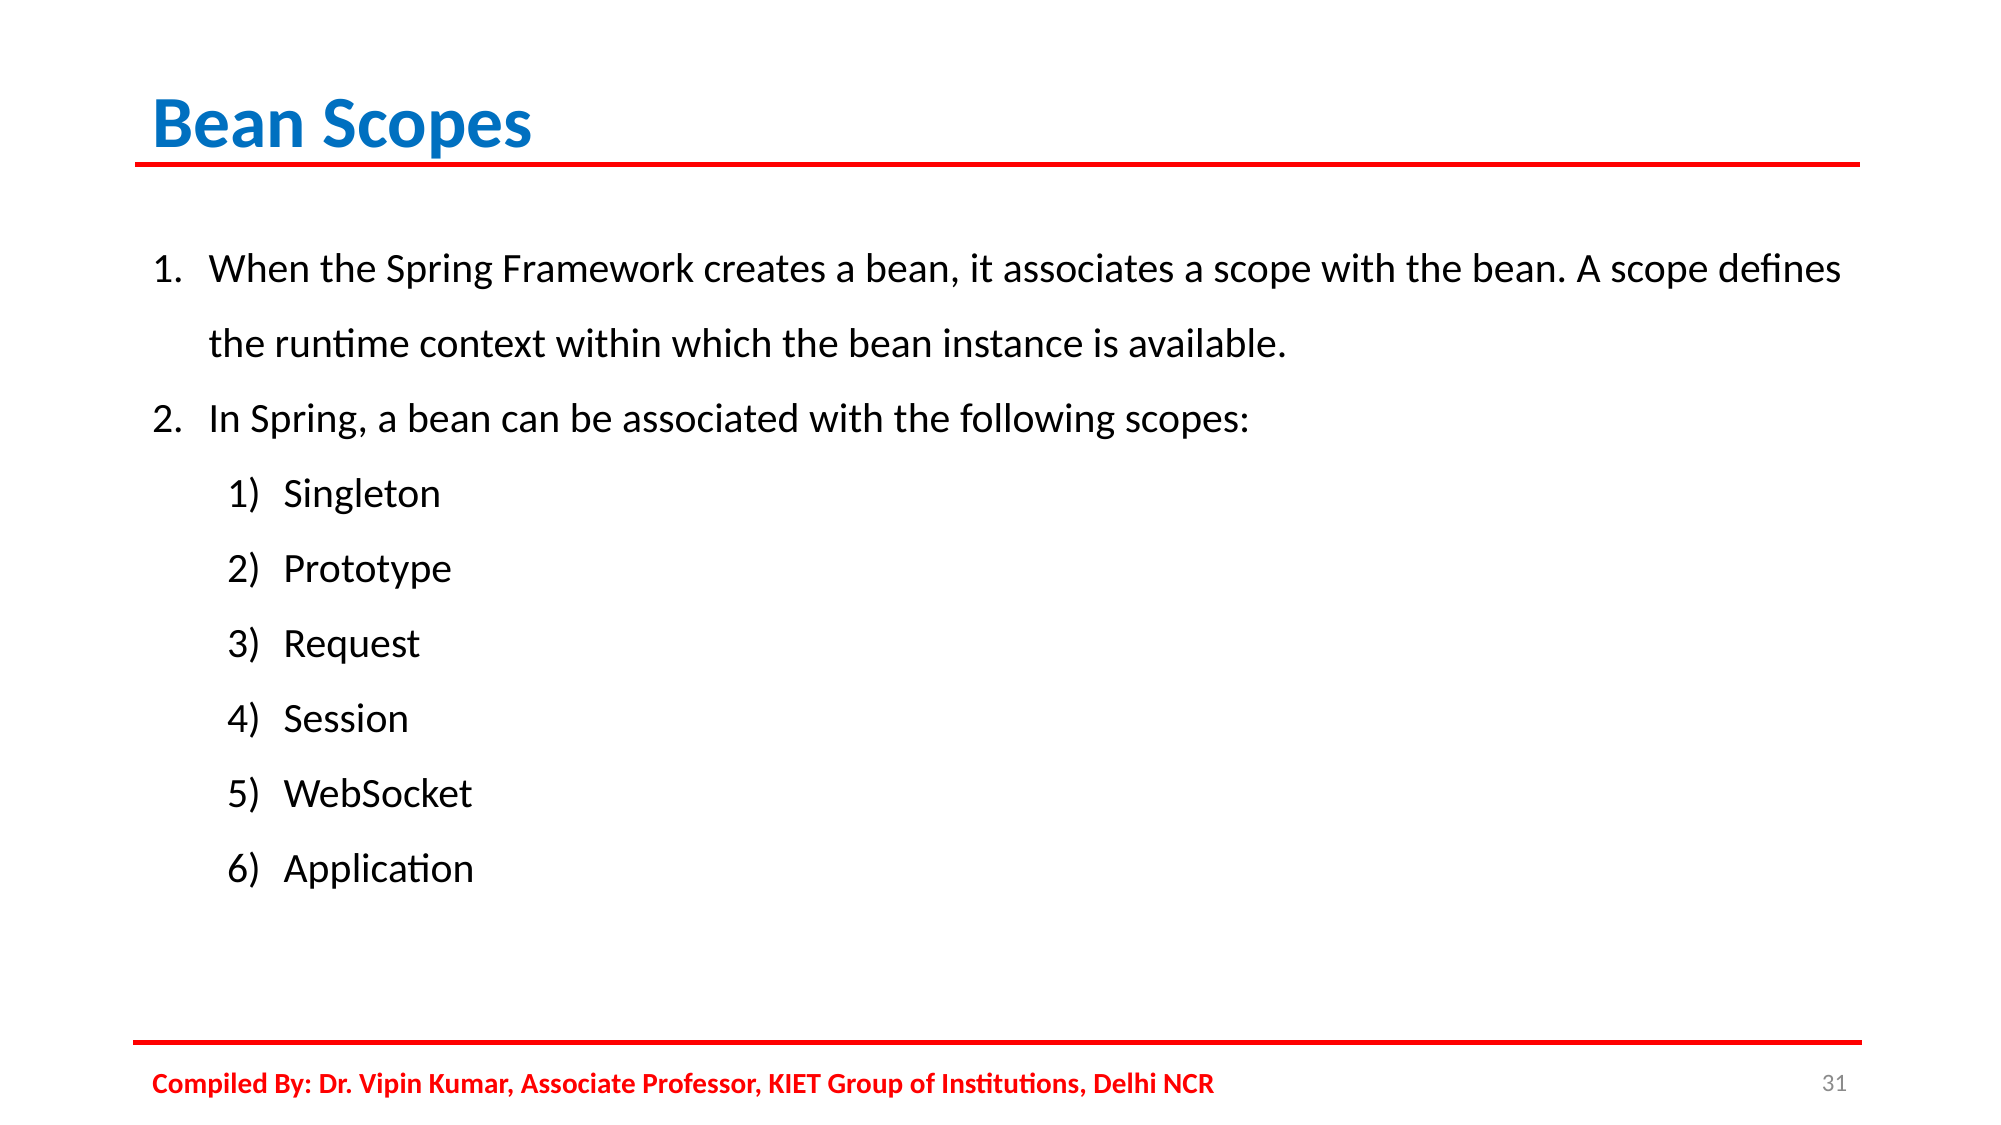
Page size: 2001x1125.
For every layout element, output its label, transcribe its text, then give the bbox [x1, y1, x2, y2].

footer Compiled By: Dr. Vipin Kumar, Associate Professor, KIET Group of Institutions, Delhi NCR [137, 1051, 1658, 1112]
slide_number 31 [1694, 1051, 1863, 1112]
text_box When the Spring Framework creates a bean, it associates a scope with the bean. A scope defines the runtime context within which the bean instance is available. In Spring, a bean can be associated with the following scopes: Singleton Prototype Request Session WebSocket Application [137, 208, 1863, 944]
title Bean Scopes [137, 59, 1863, 189]
